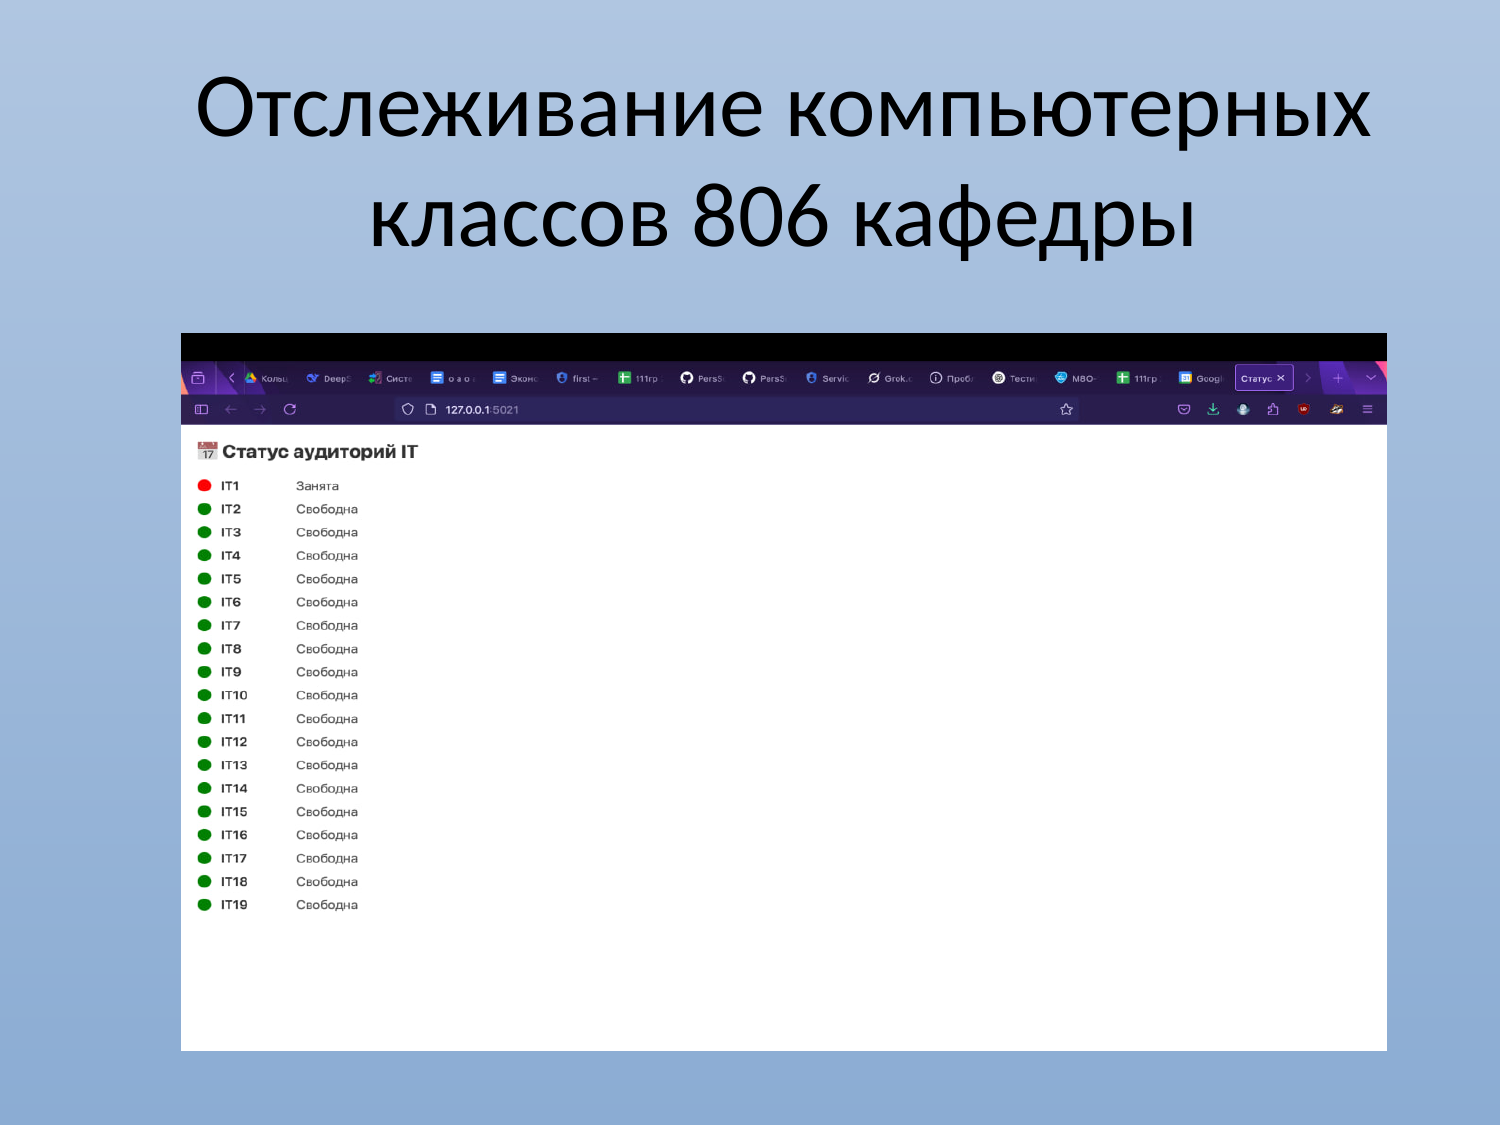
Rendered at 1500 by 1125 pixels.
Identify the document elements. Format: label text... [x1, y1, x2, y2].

picture [181, 332, 1387, 1052]
text_box Отслеживание компьютерных классов 806 кафедры [159, 37, 1409, 273]
